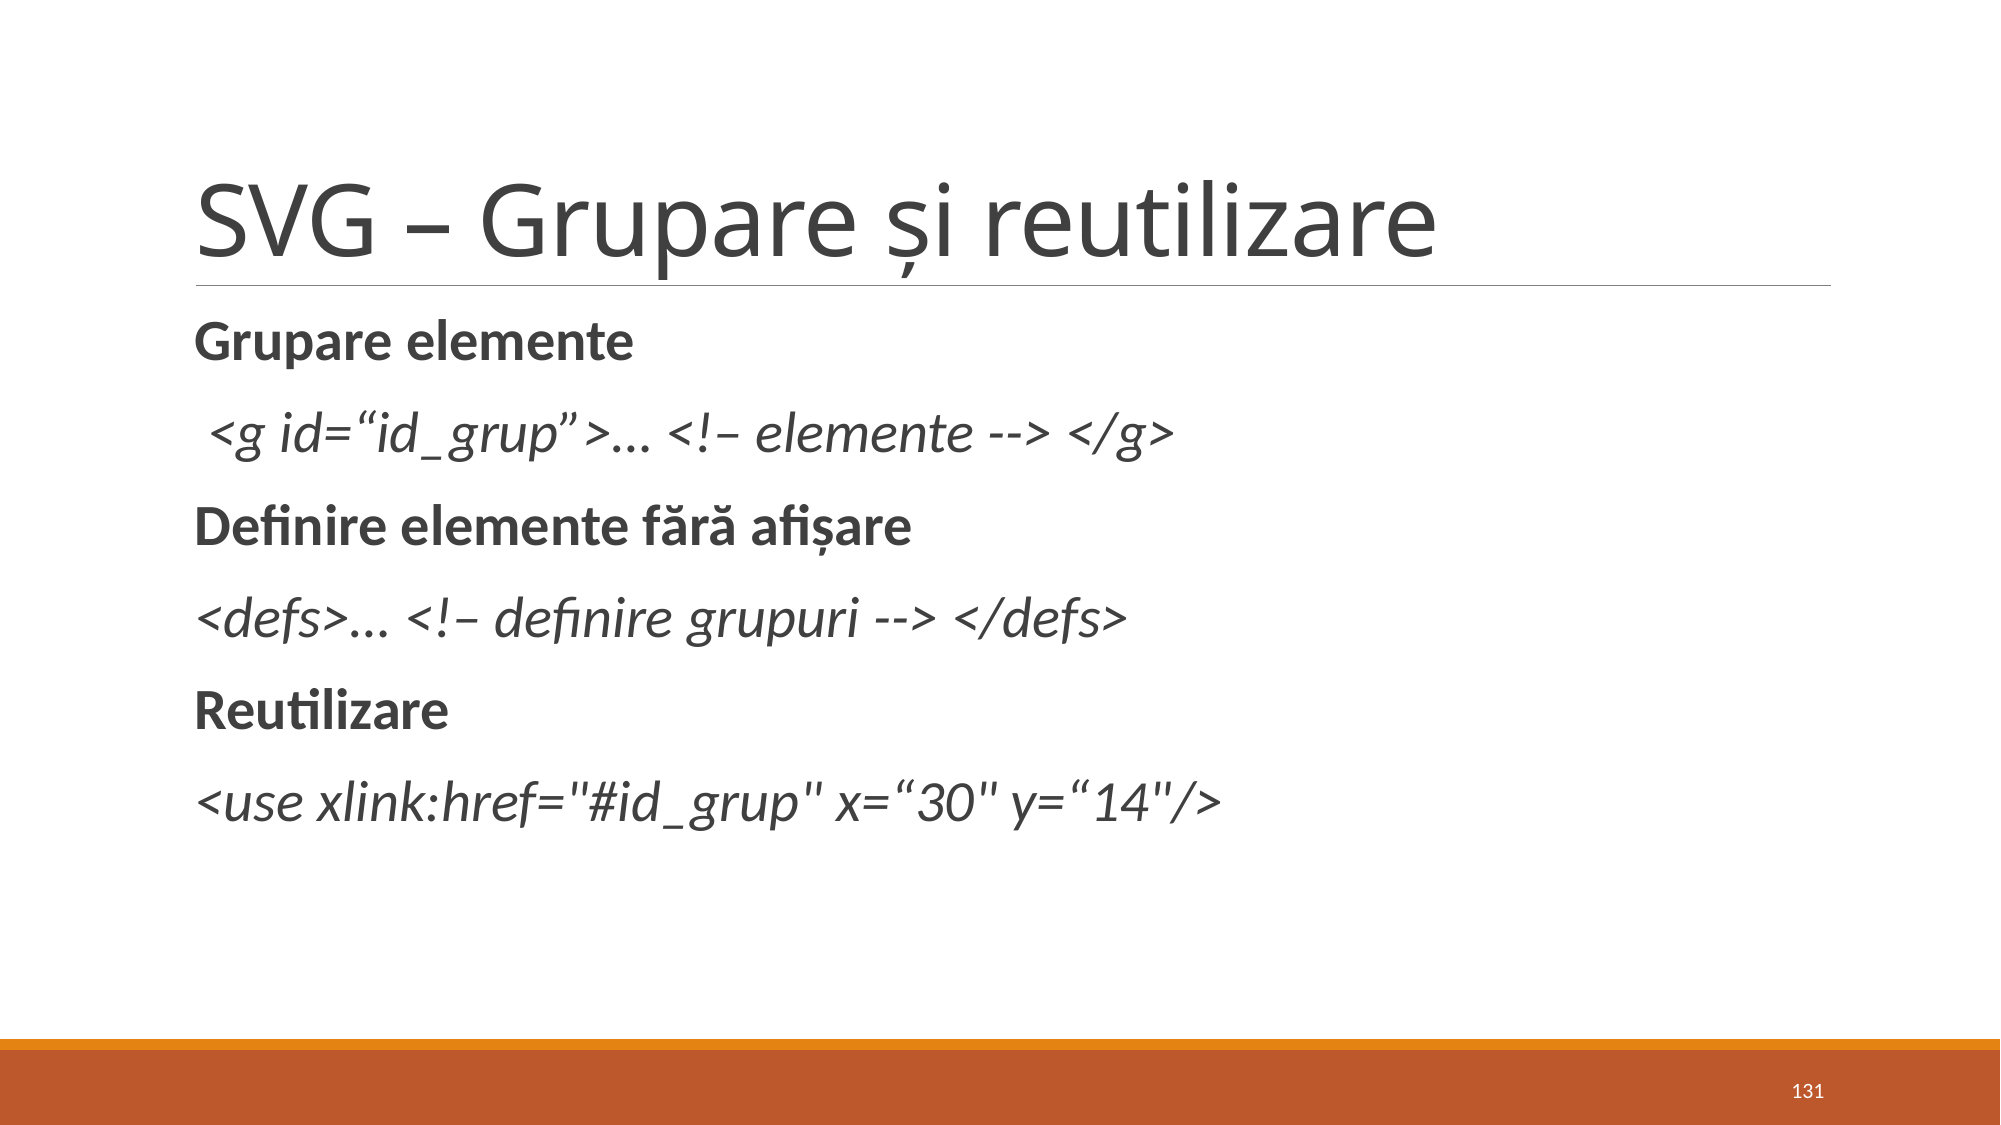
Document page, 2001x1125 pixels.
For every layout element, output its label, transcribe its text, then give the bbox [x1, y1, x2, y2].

slide_number 131 [1624, 1059, 1840, 1120]
list Grupare elemente <g id=“id_grup”>… <!– elemente --> </g> Definire elemente fără afișare <defs>… <!– definire grupuri --> </defs> Reutilizare <use xlink:href="#id_grup" x=“30" y=“14"/> [179, 302, 1830, 963]
title SVG – Grupare și reutilizare [179, 47, 1830, 285]
